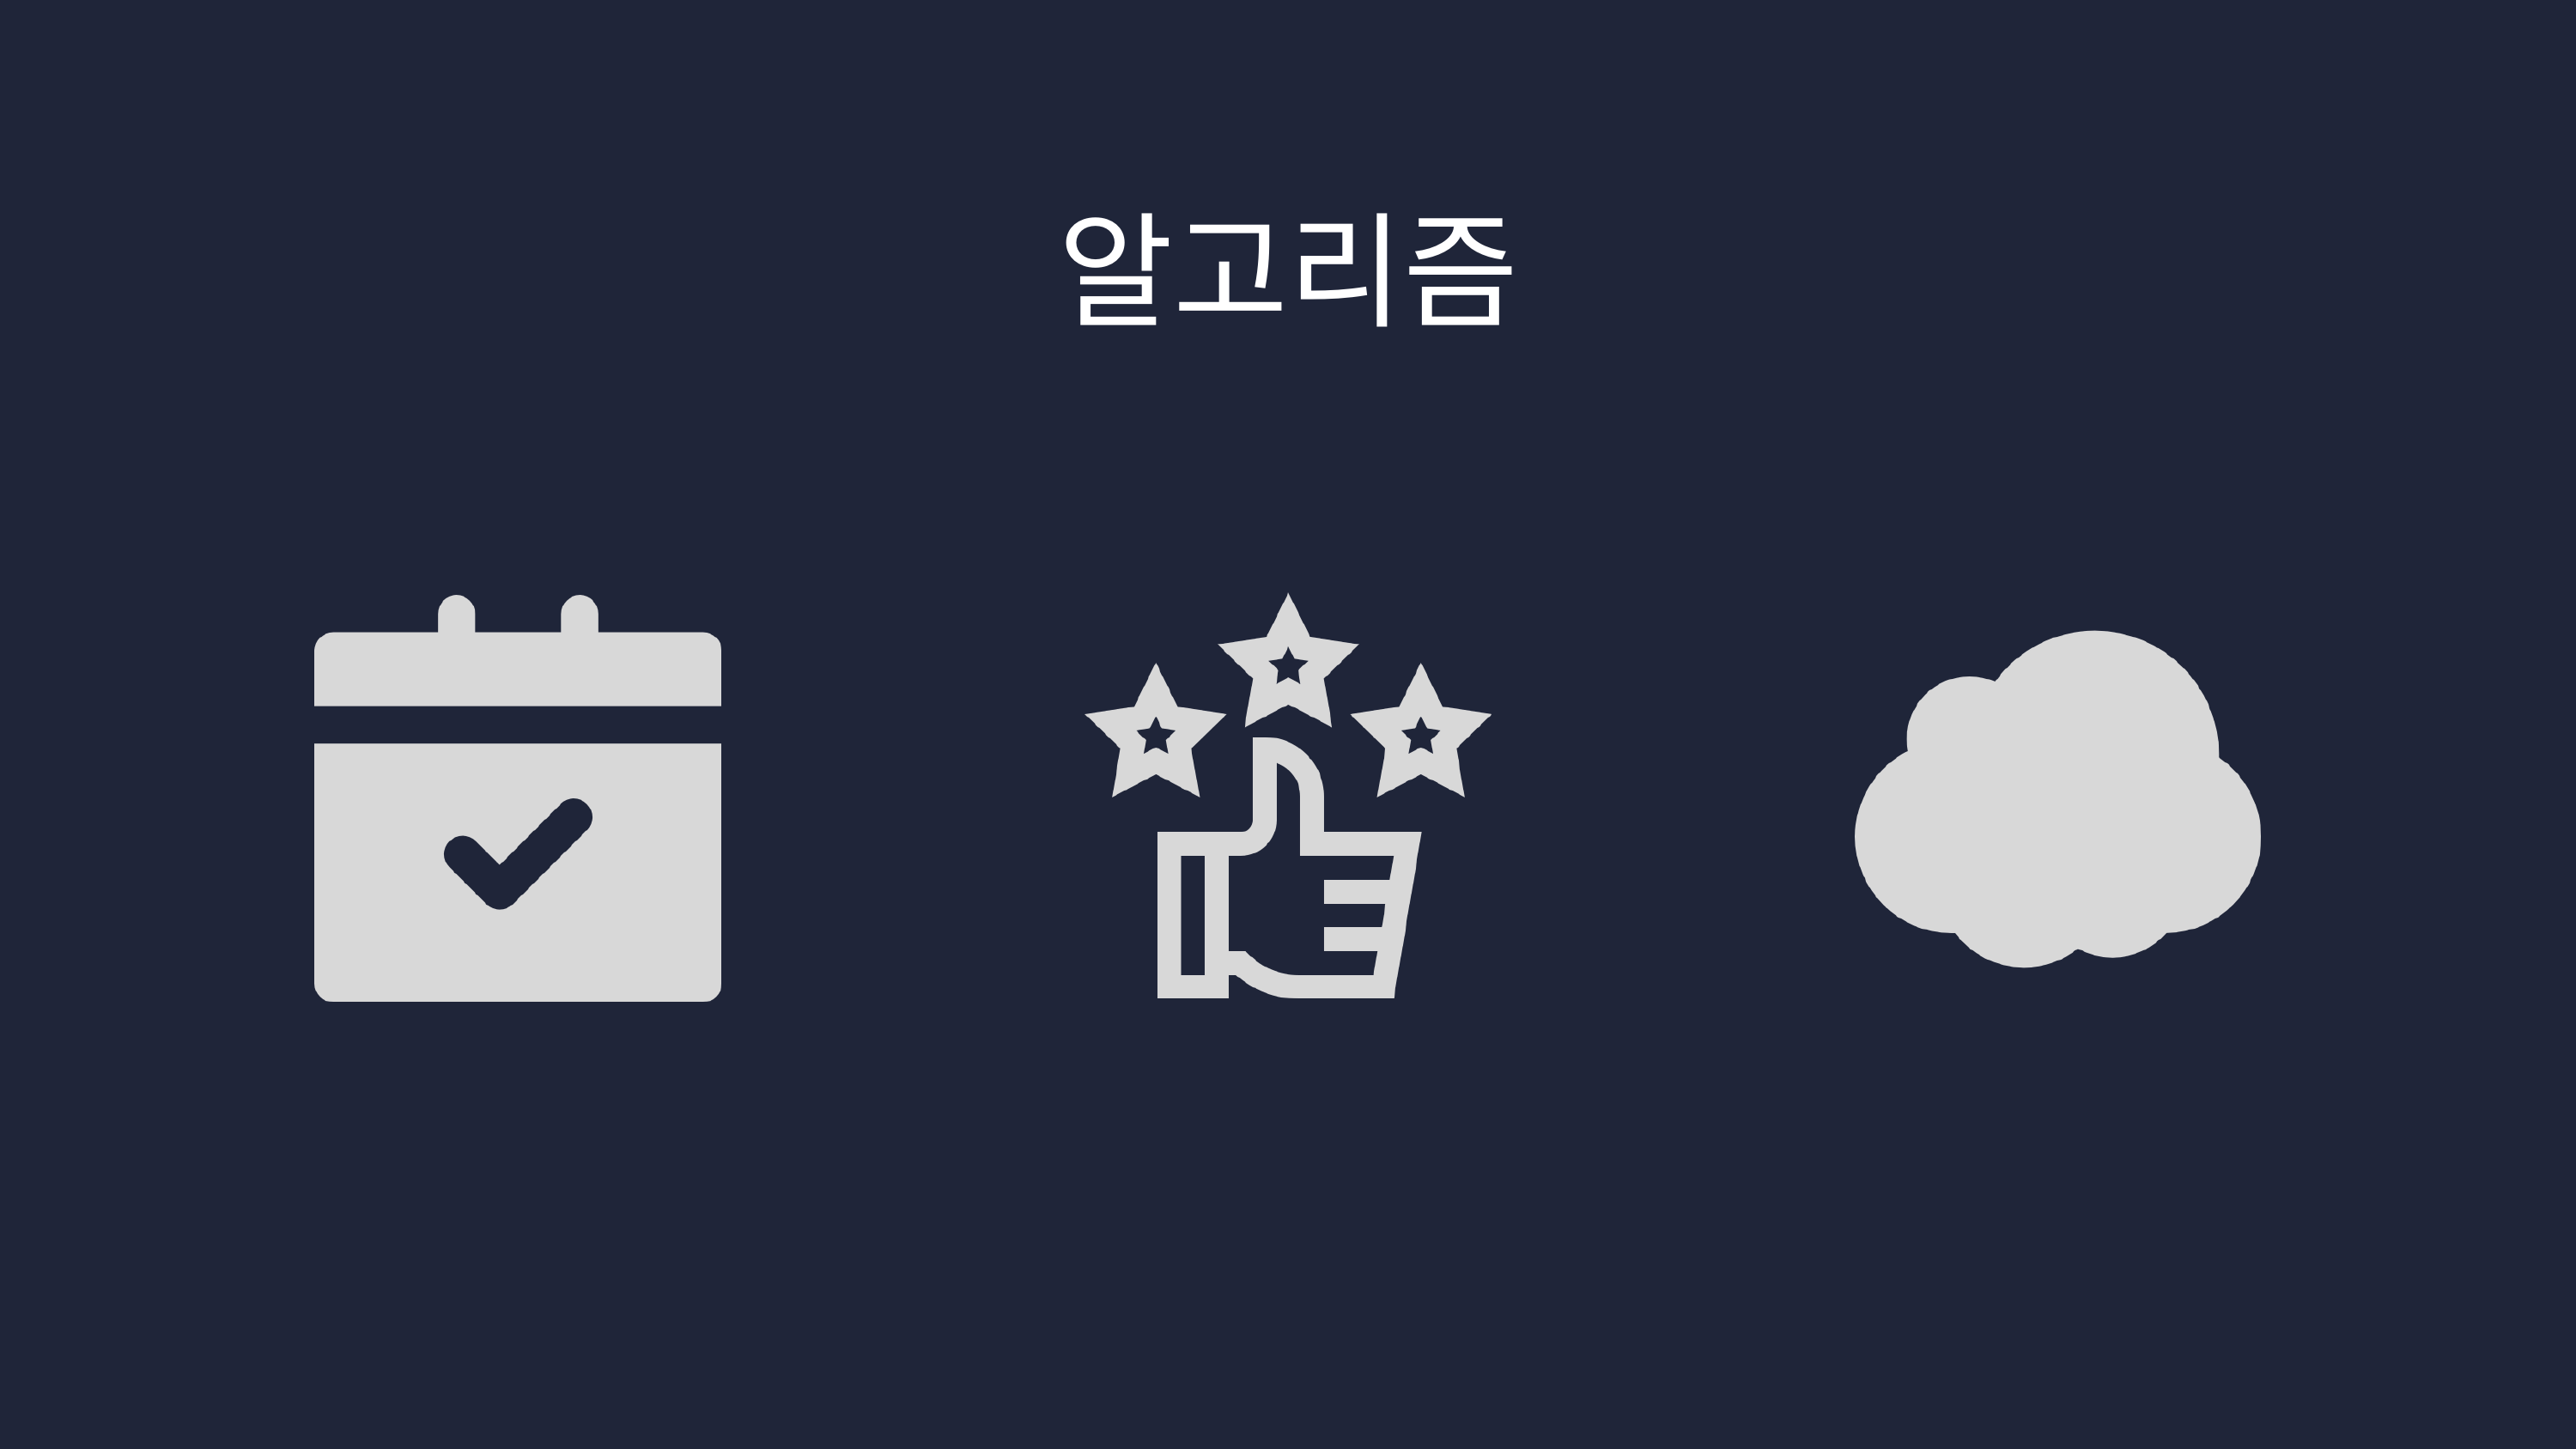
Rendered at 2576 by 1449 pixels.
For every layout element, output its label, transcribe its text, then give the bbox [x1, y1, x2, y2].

picture [1084, 592, 1492, 999]
picture [314, 595, 721, 1002]
picture [1855, 595, 2262, 1002]
text_box 알고리즘 [394, 191, 2182, 343]
